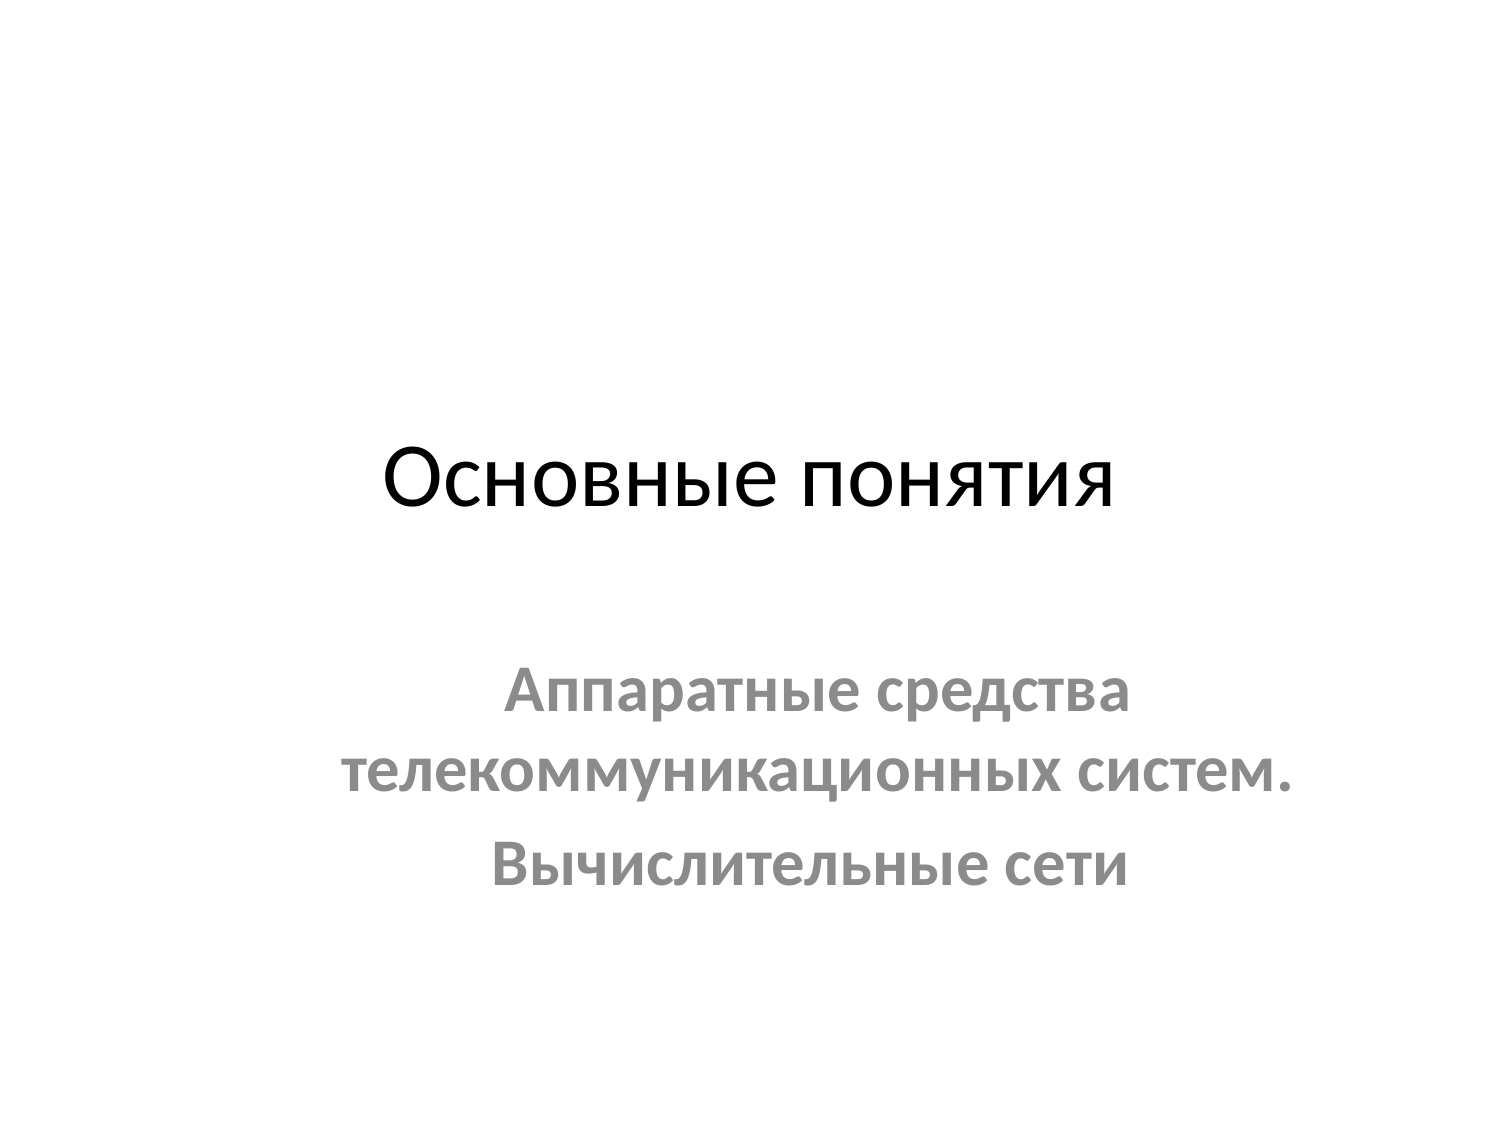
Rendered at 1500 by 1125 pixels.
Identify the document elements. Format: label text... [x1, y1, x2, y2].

title Основные понятия [112, 349, 1388, 591]
subtitle Аппаратные средства телекоммуникационных систем. Вычислительные сети [225, 637, 1412, 925]
